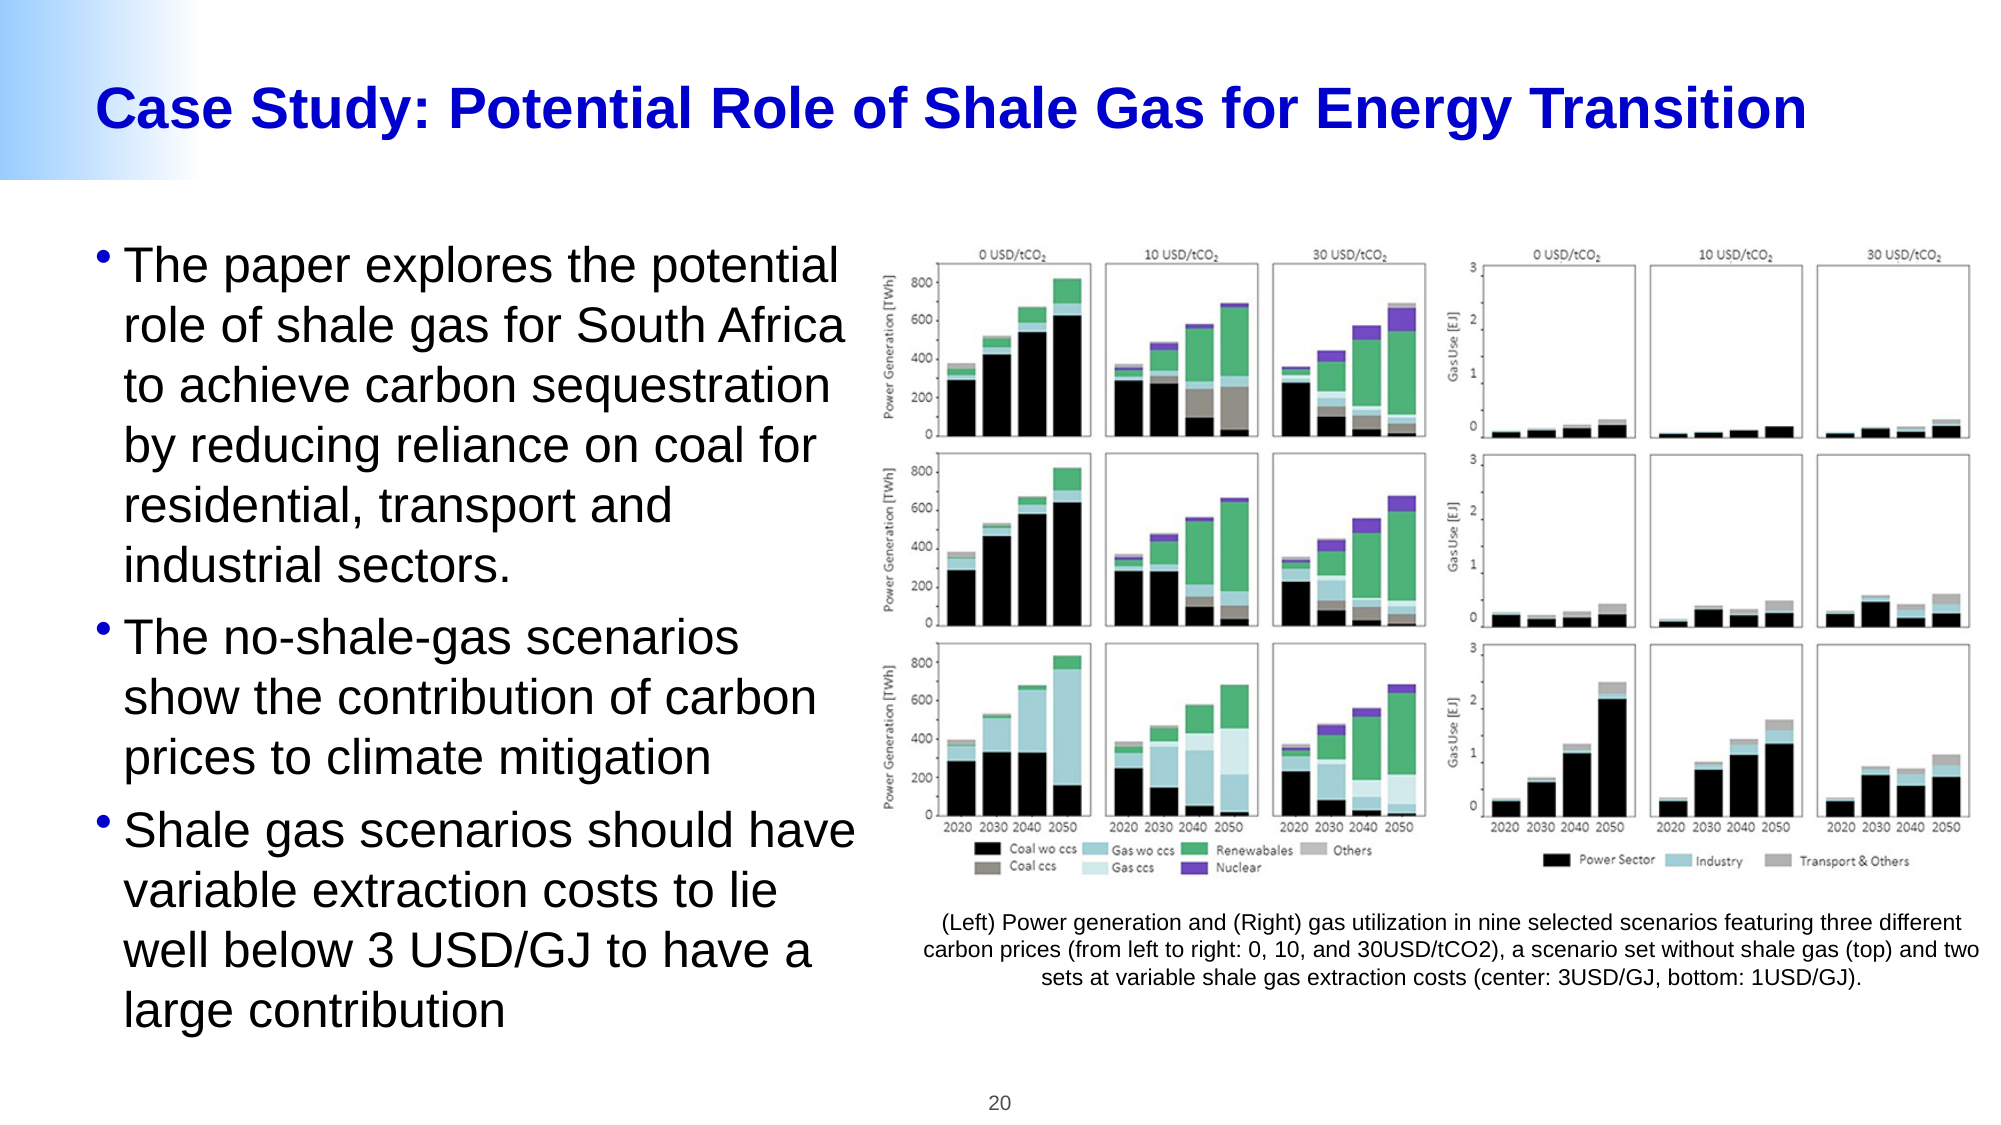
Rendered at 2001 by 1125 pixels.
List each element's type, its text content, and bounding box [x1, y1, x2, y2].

title Case Study: Potential Role of Shale Gas for Energy Transition [79, 29, 1921, 181]
picture [877, 243, 1974, 881]
list The paper explores the potential role of shale gas for South Africa to achieve carbon sequestration by reducing reliance on coal for residential, transport and industrial sectors. The no-shale-gas scenarios show the contribution of carbon prices to climate mitigation Shale gas scenarios should have variable extraction costs to lie well below 3 USD/GJ to have a large contribution [79, 224, 879, 1035]
text_box (Left) Power generation and (Right) gas utilization in nine selected scenarios featuring three different carbon prices (from left to right: 0, 10, and 30USD/tCO2), a scenario set without shale gas (top) and two sets at variable shale gas extraction costs (center: 3USD/GJ, bottom: 1USD/GJ). [904, 900, 2000, 998]
